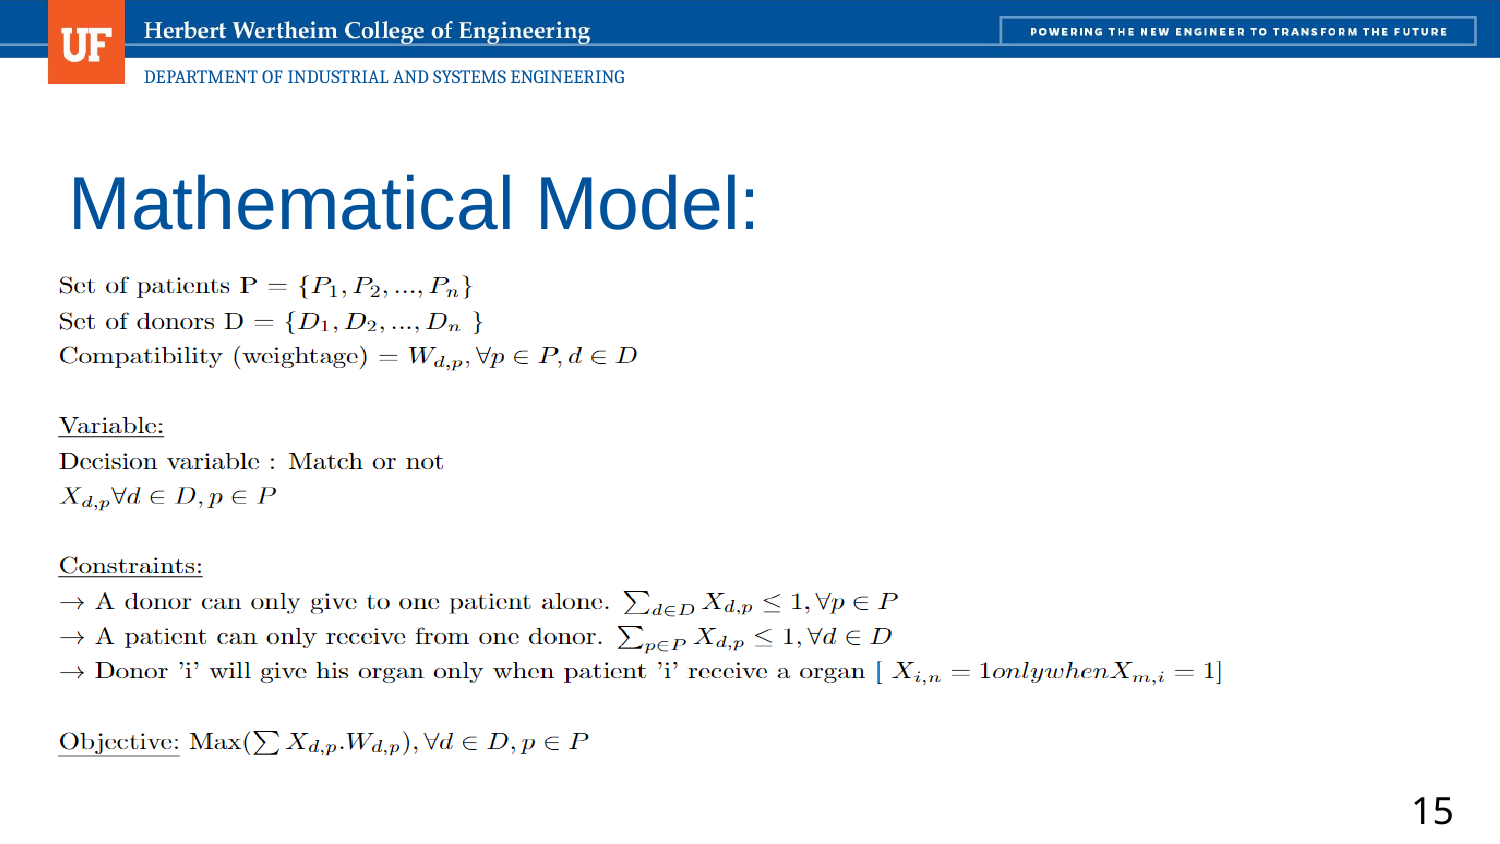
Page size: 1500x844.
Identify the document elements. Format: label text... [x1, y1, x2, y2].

picture [53, 267, 1359, 803]
picture [0, 0, 1500, 84]
title Mathematical Model: [53, 146, 1294, 266]
